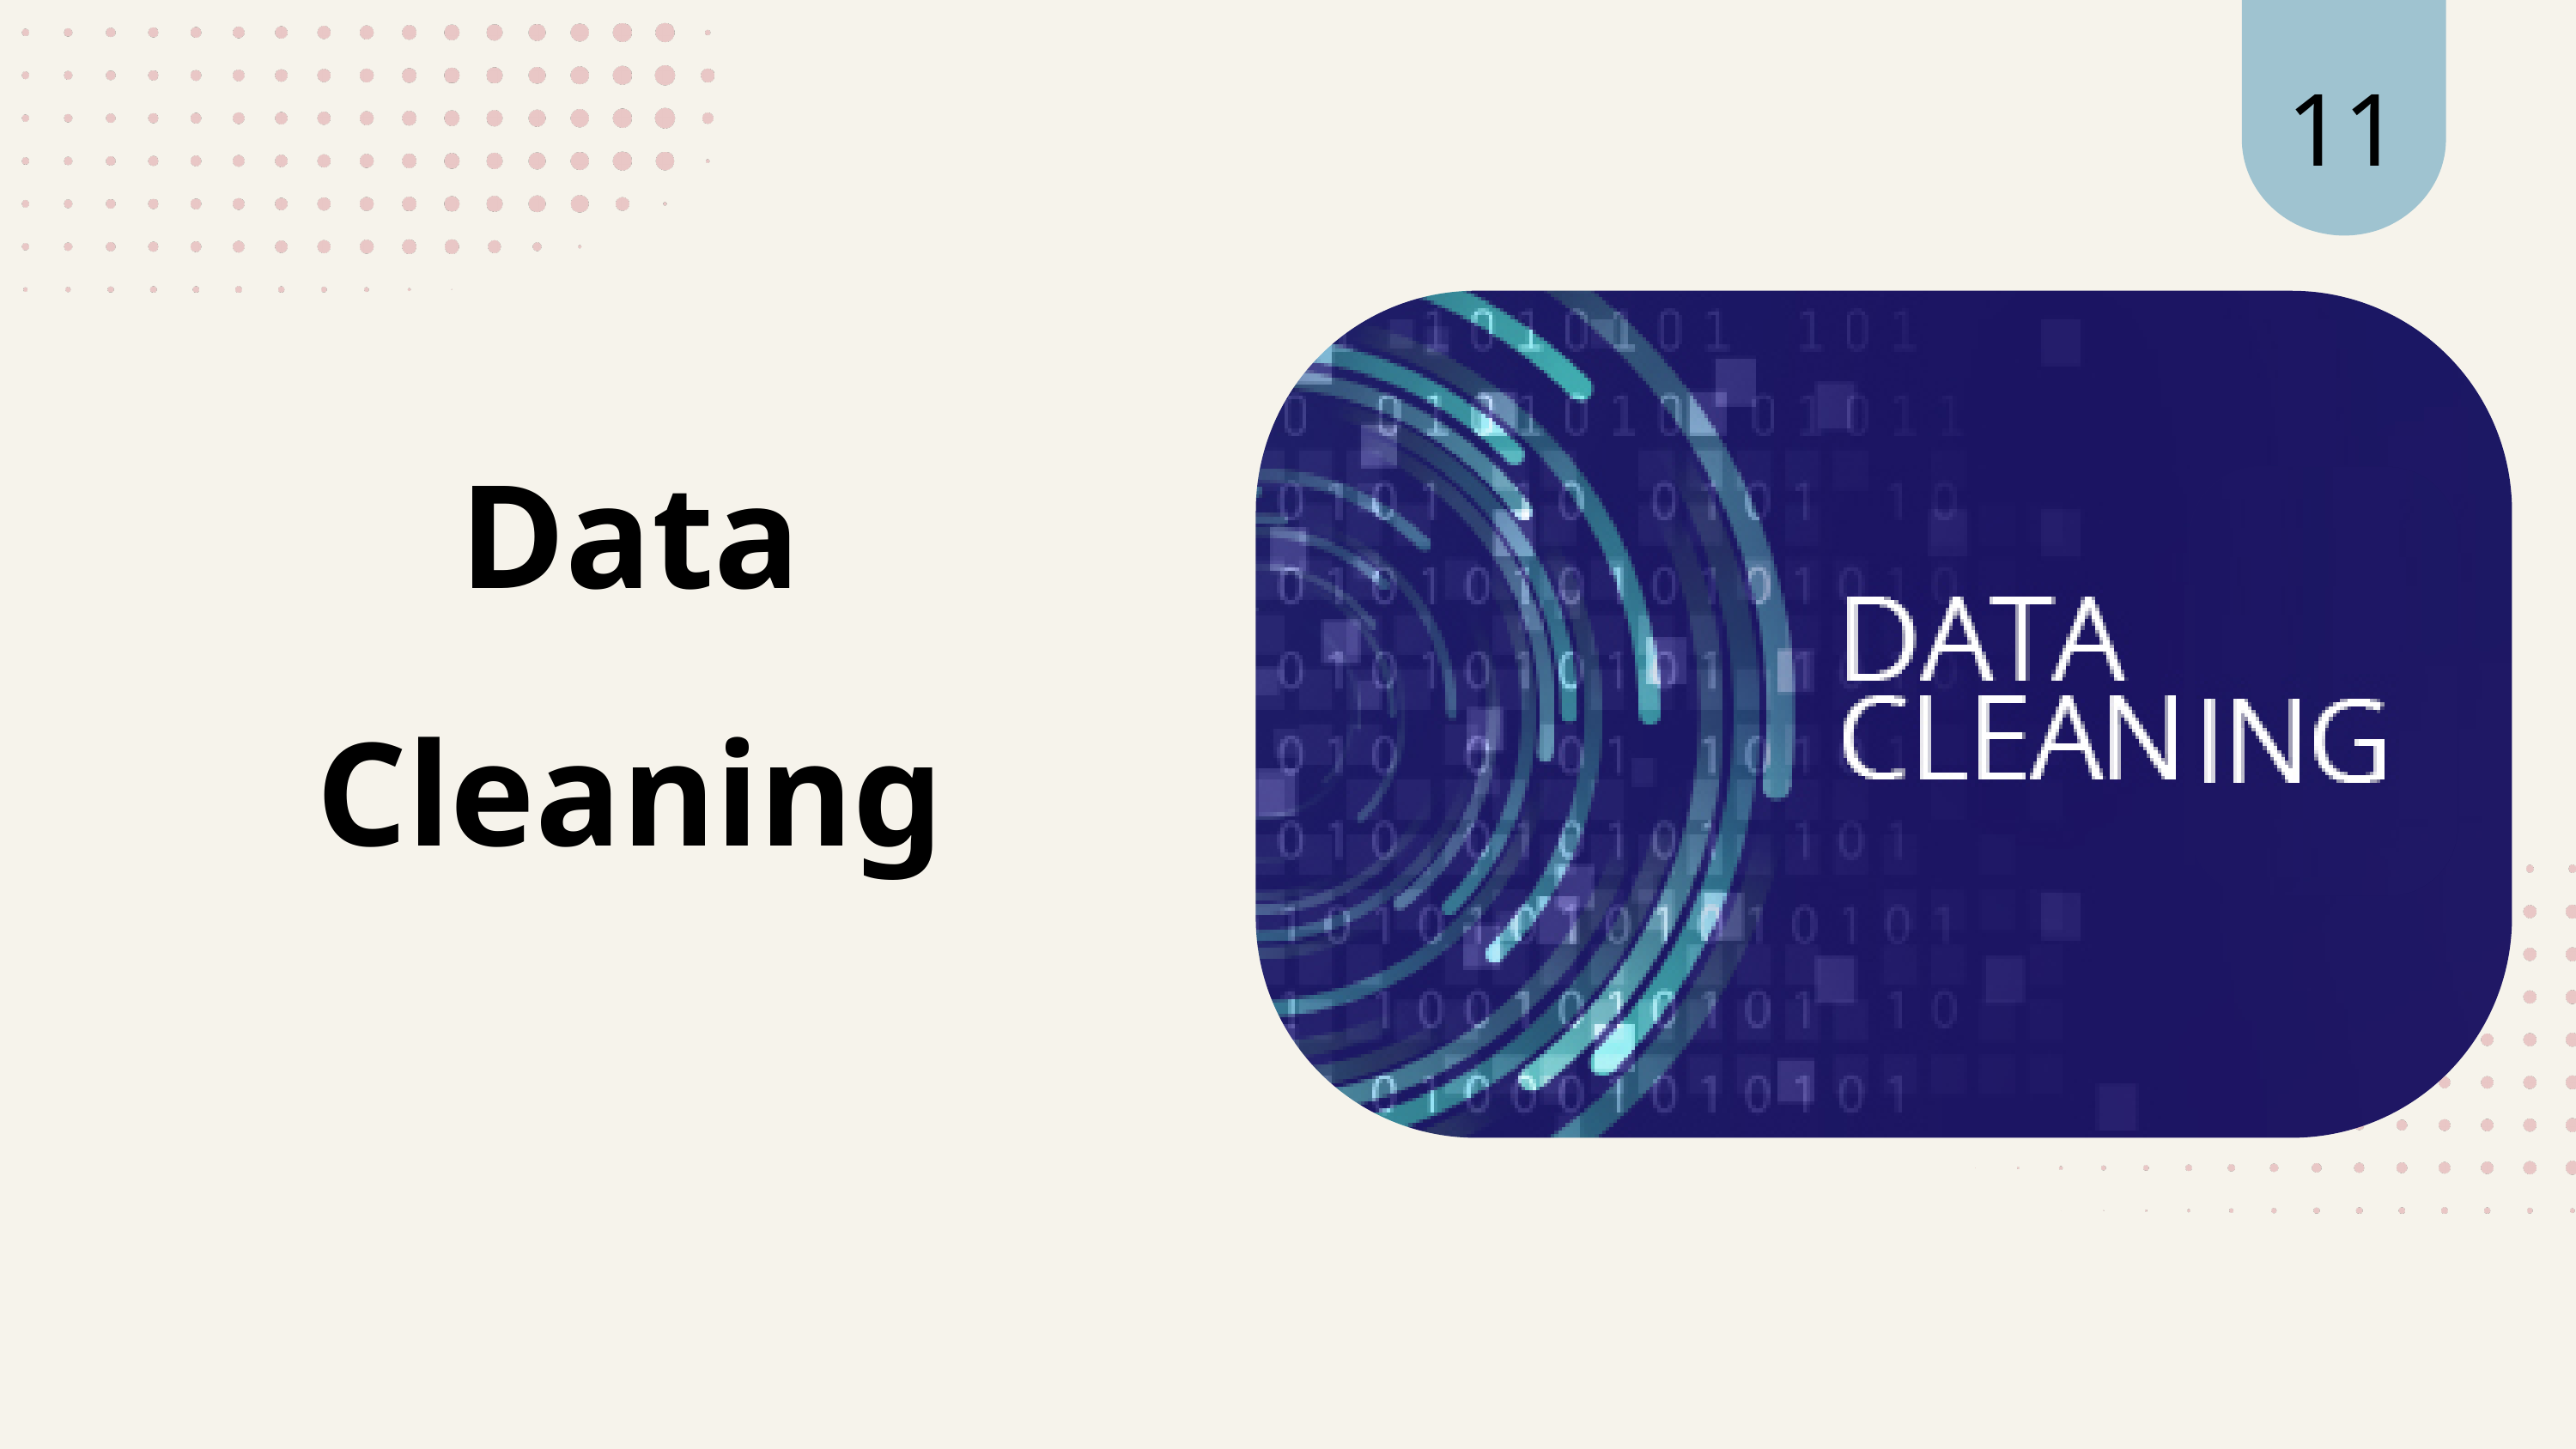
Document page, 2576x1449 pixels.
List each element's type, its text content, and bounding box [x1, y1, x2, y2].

picture [1255, 290, 2512, 1138]
text_box Data Cleaning [15, 359, 1245, 1184]
text_box [0, 0, 714, 293]
text_box [1889, 864, 2576, 1215]
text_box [2233, 0, 2455, 236]
